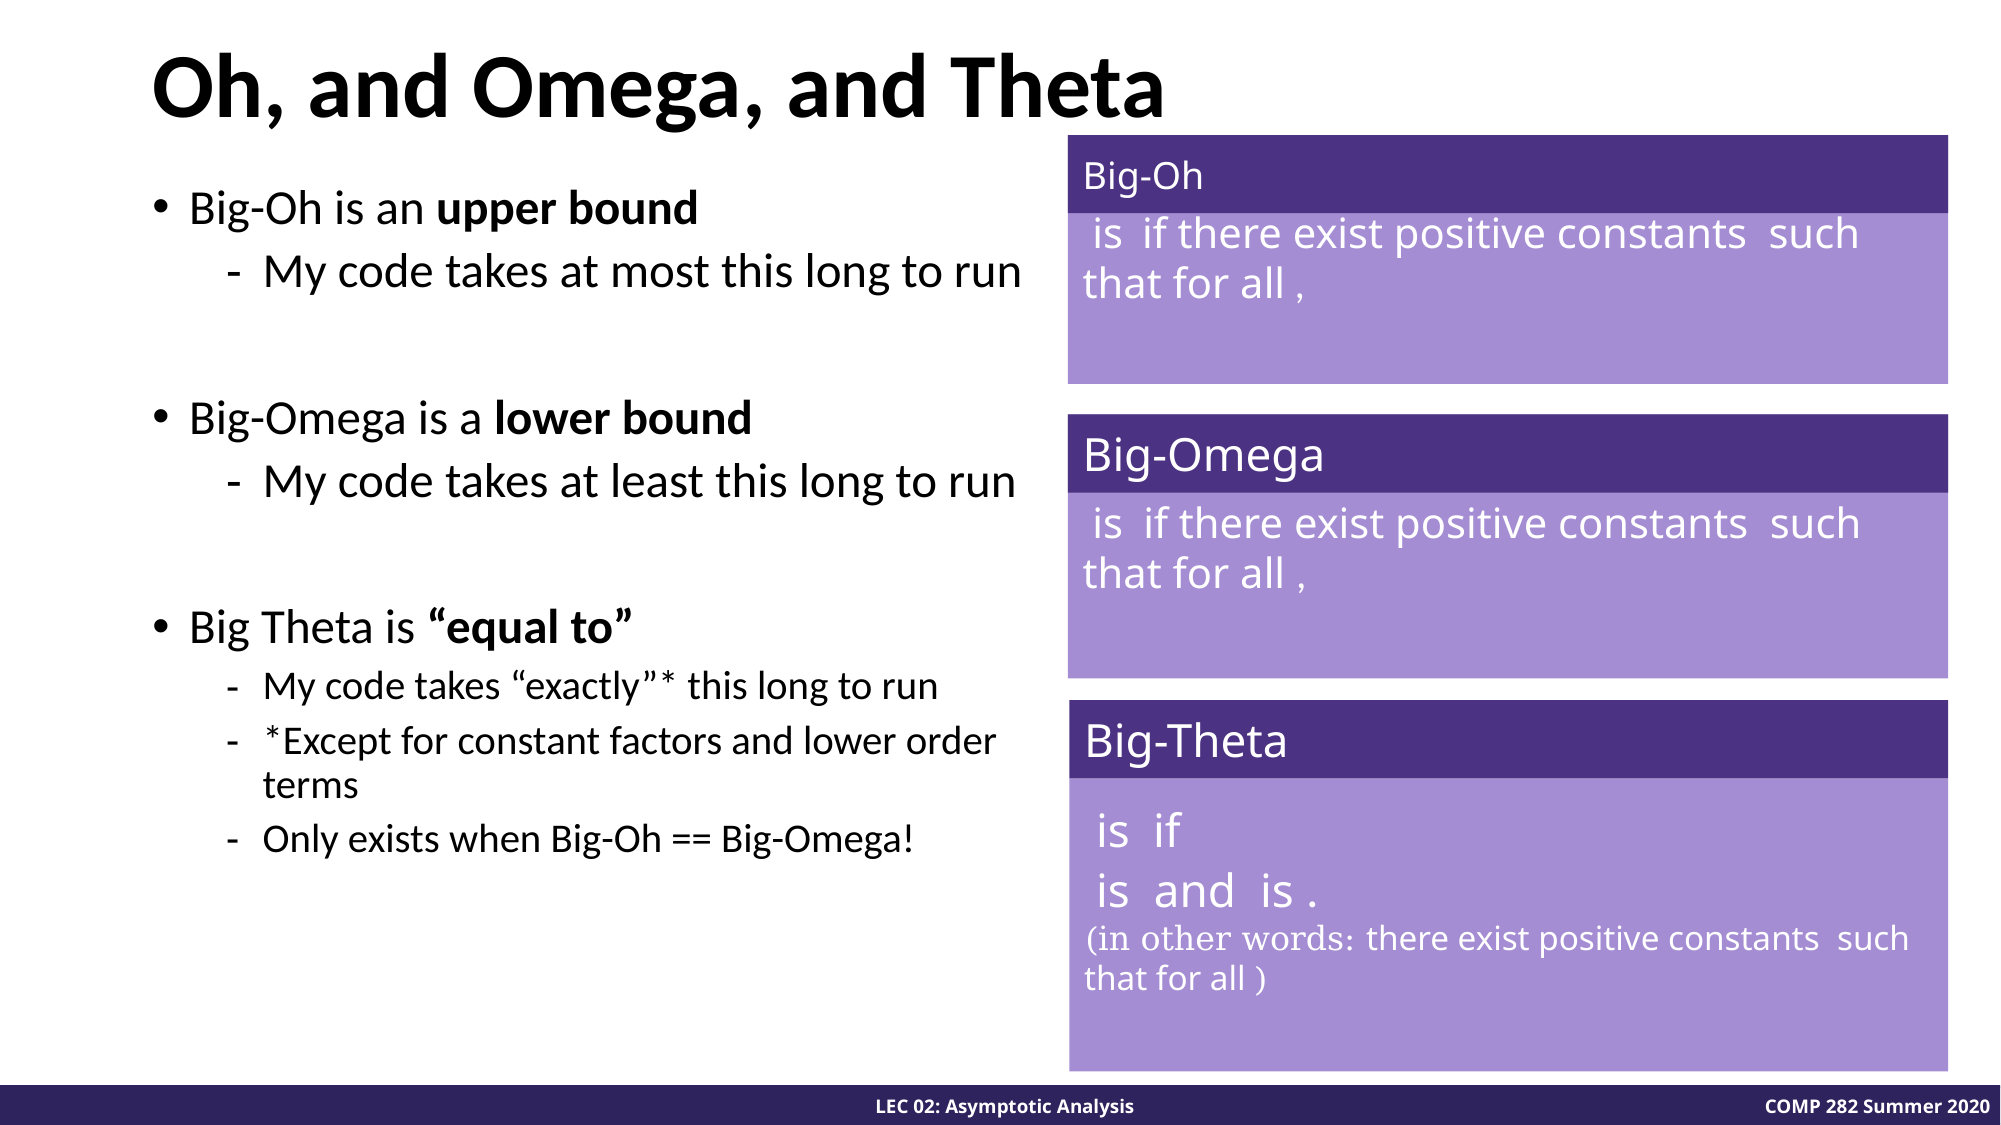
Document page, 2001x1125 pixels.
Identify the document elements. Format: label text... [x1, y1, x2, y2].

list Big-Oh is an upper bound My code takes at most this long to run Big-Omega is a lower bound My code takes at least this long to run Big Theta is “equal to” My code takes “exactly”* this long to run *Except for constant factors and lower order terms Only exists when Big-Oh == Big-Omega! [137, 174, 1042, 964]
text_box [1069, 700, 1949, 1072]
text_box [1067, 414, 1949, 679]
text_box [1067, 135, 1949, 384]
title Oh, and Omega, and Theta [137, 24, 1863, 150]
